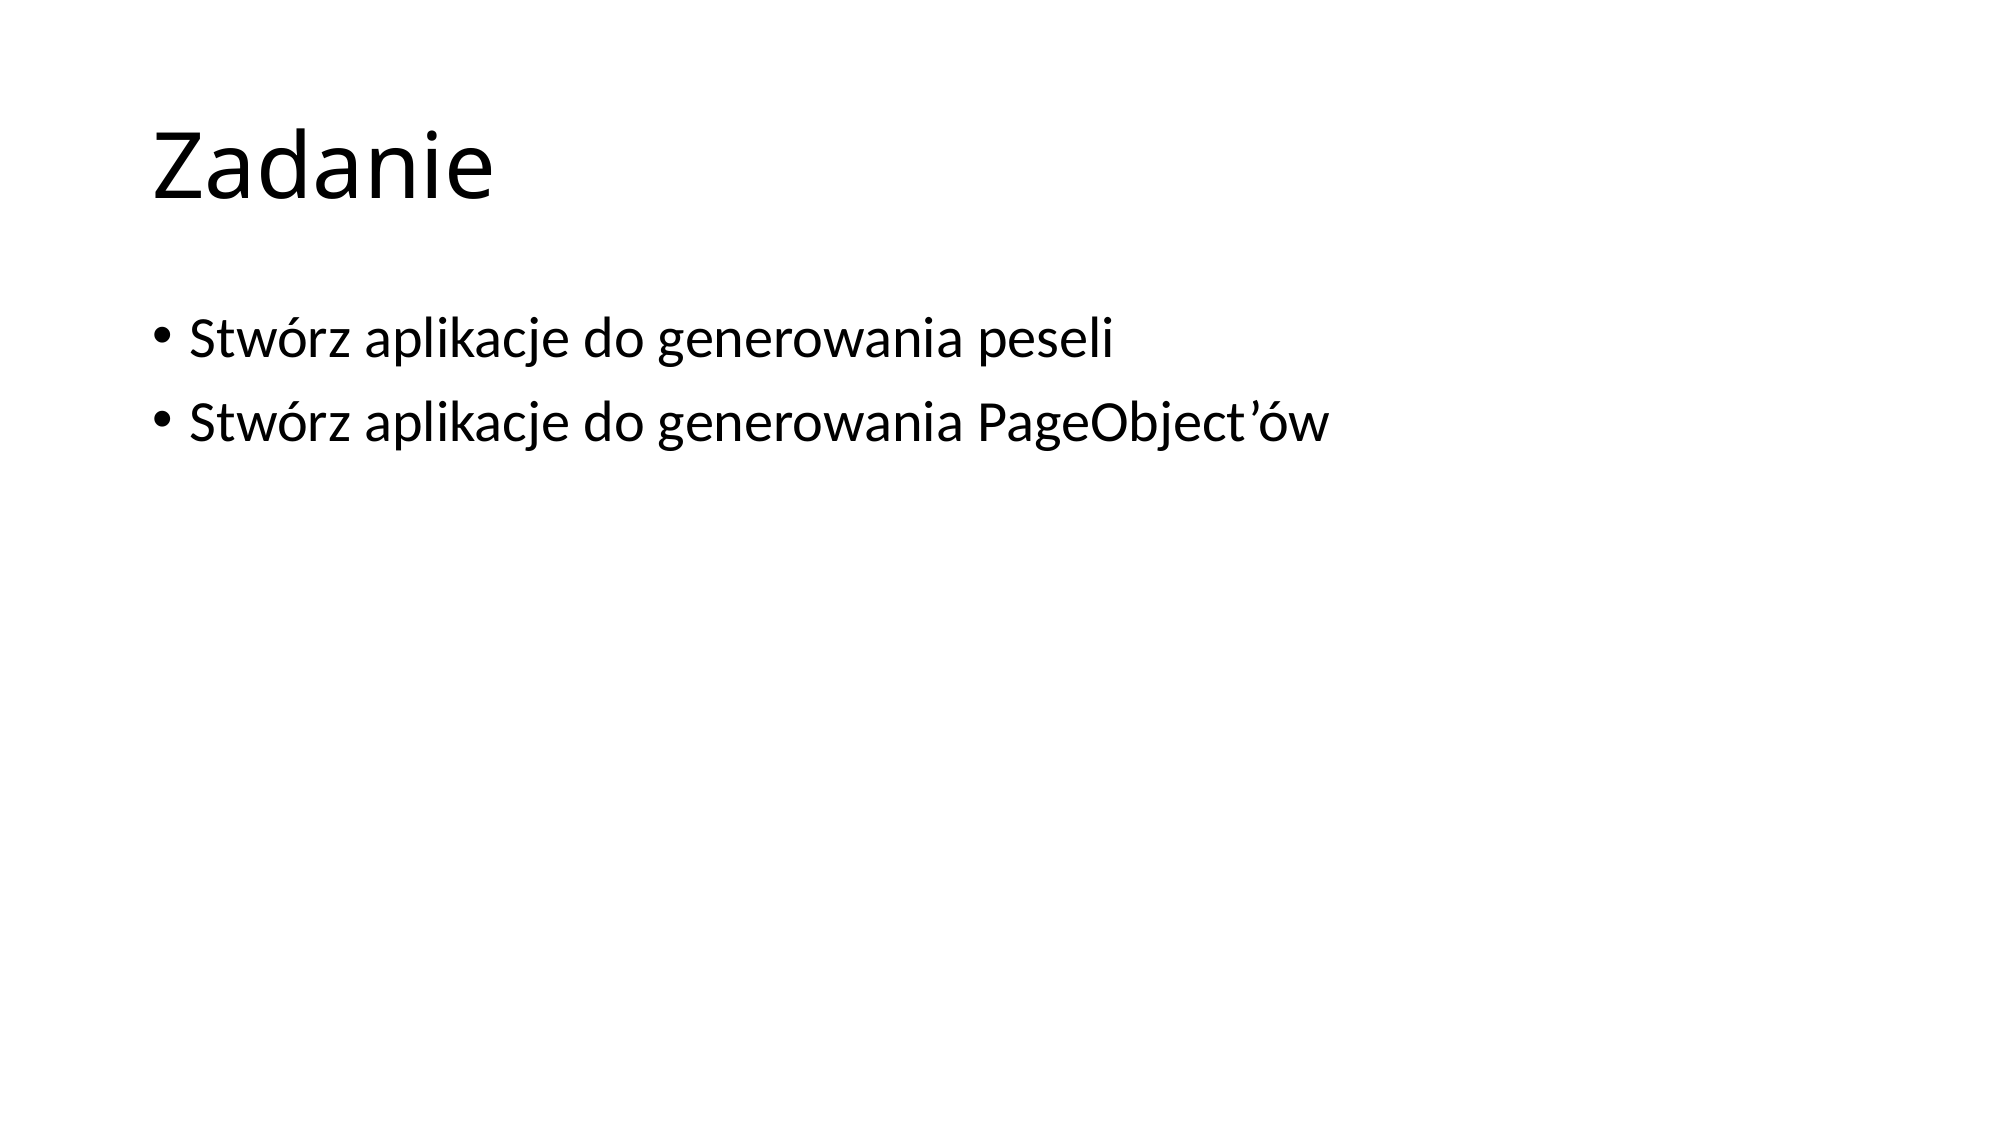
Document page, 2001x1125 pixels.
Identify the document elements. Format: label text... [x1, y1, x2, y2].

list Stwórz aplikacje do generowania peseli Stwórz aplikacje do generowania PageObject’ów [137, 299, 1863, 1014]
title Zadanie [137, 59, 1863, 278]
